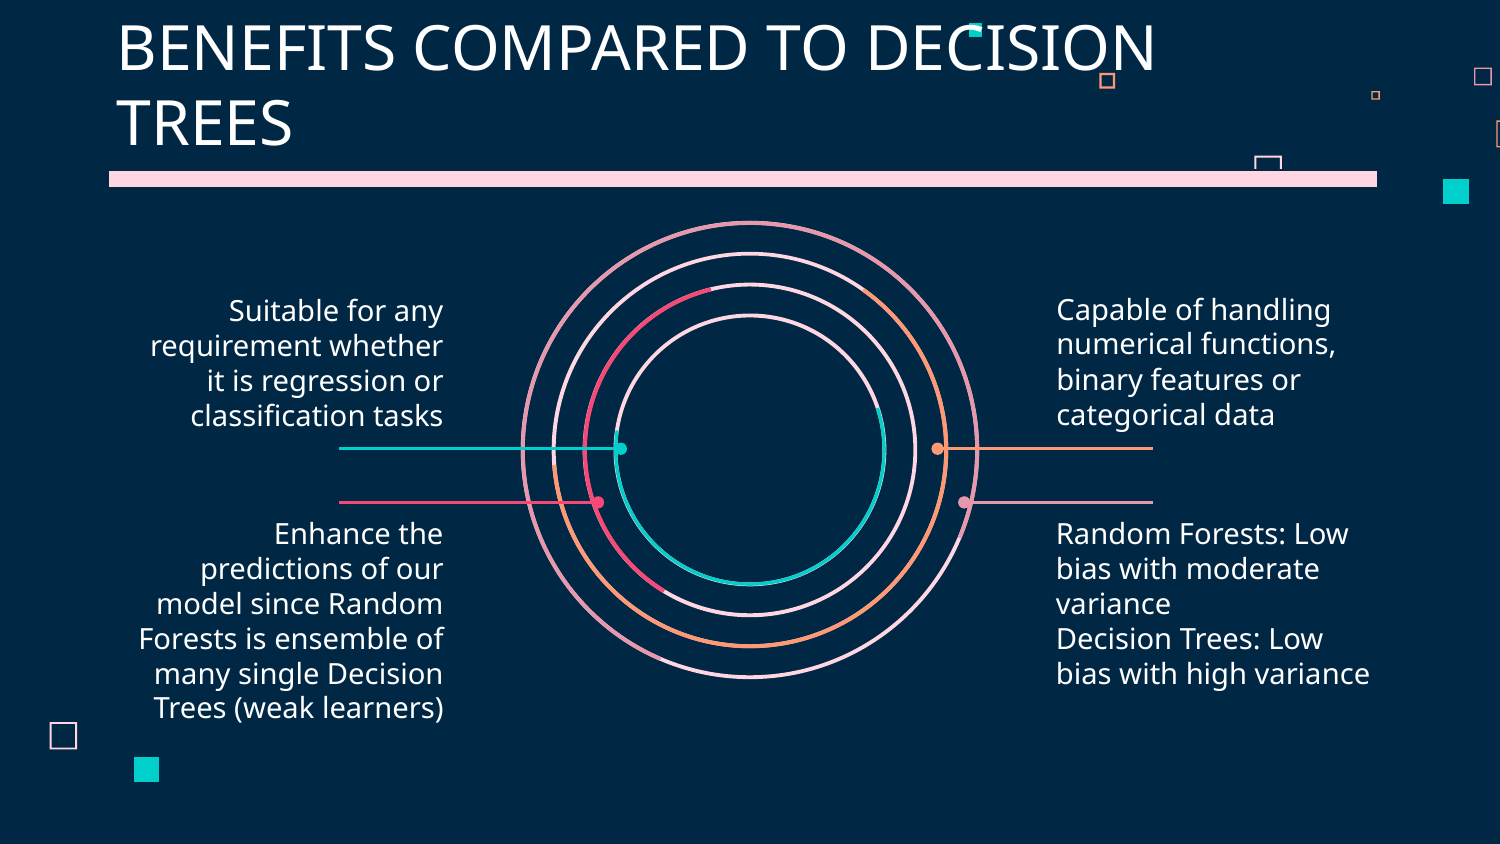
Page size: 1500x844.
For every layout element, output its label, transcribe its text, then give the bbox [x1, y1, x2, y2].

subtitle Random Forests: Low bias with moderate variance Decision Trees: Low bias with high variance [1040, 500, 1389, 727]
title BENEFITS COMPARED TO DECISION TREES [101, 67, 1350, 174]
text_box [614, 407, 886, 586]
text_box [663, 282, 918, 618]
text_box [521, 458, 531, 501]
subtitle Enhance the predictions of our model since Random Forests is ensemble of many single Decision Trees (weak learners) [110, 500, 459, 727]
text_box [551, 458, 557, 465]
text_box [560, 458, 949, 649]
text_box [551, 251, 865, 447]
text_box [660, 538, 962, 680]
text_box [528, 510, 662, 661]
text_box [552, 464, 563, 501]
subtitle Capable of handling numerical functions, binary features or categorical data [1041, 219, 1389, 446]
text_box [970, 458, 980, 501]
text_box [582, 287, 712, 447]
text_box [594, 509, 666, 593]
text_box [861, 288, 949, 447]
subtitle Suitable for any requirement whether it is regression or classification tasks [110, 220, 459, 448]
text_box [520, 220, 980, 447]
text_box [108, 170, 1378, 188]
text_box [614, 313, 880, 434]
text_box [957, 510, 972, 539]
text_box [339, 503, 599, 508]
text_box [583, 458, 594, 501]
